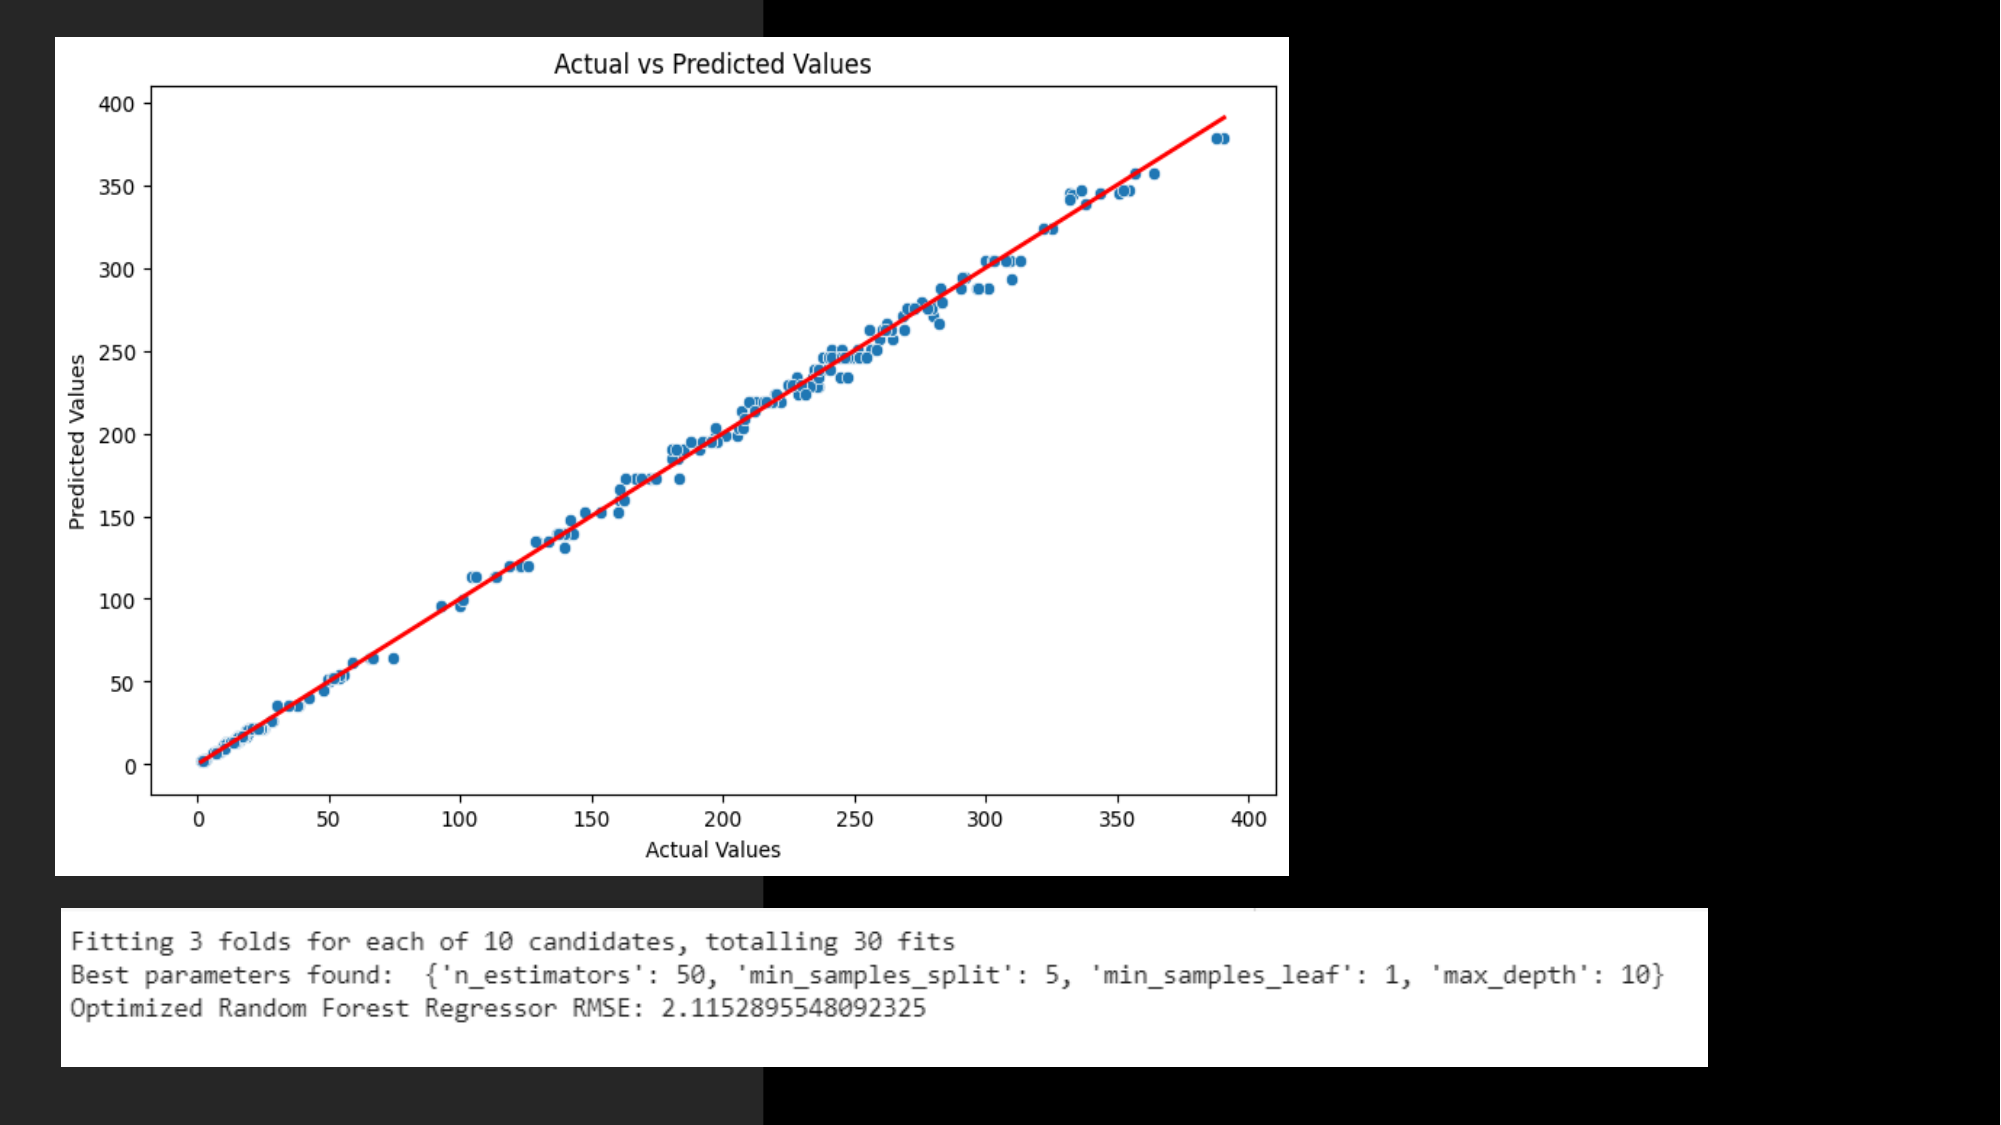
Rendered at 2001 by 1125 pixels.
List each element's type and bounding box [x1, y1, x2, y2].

picture [61, 907, 1708, 1068]
picture [54, 37, 1290, 877]
